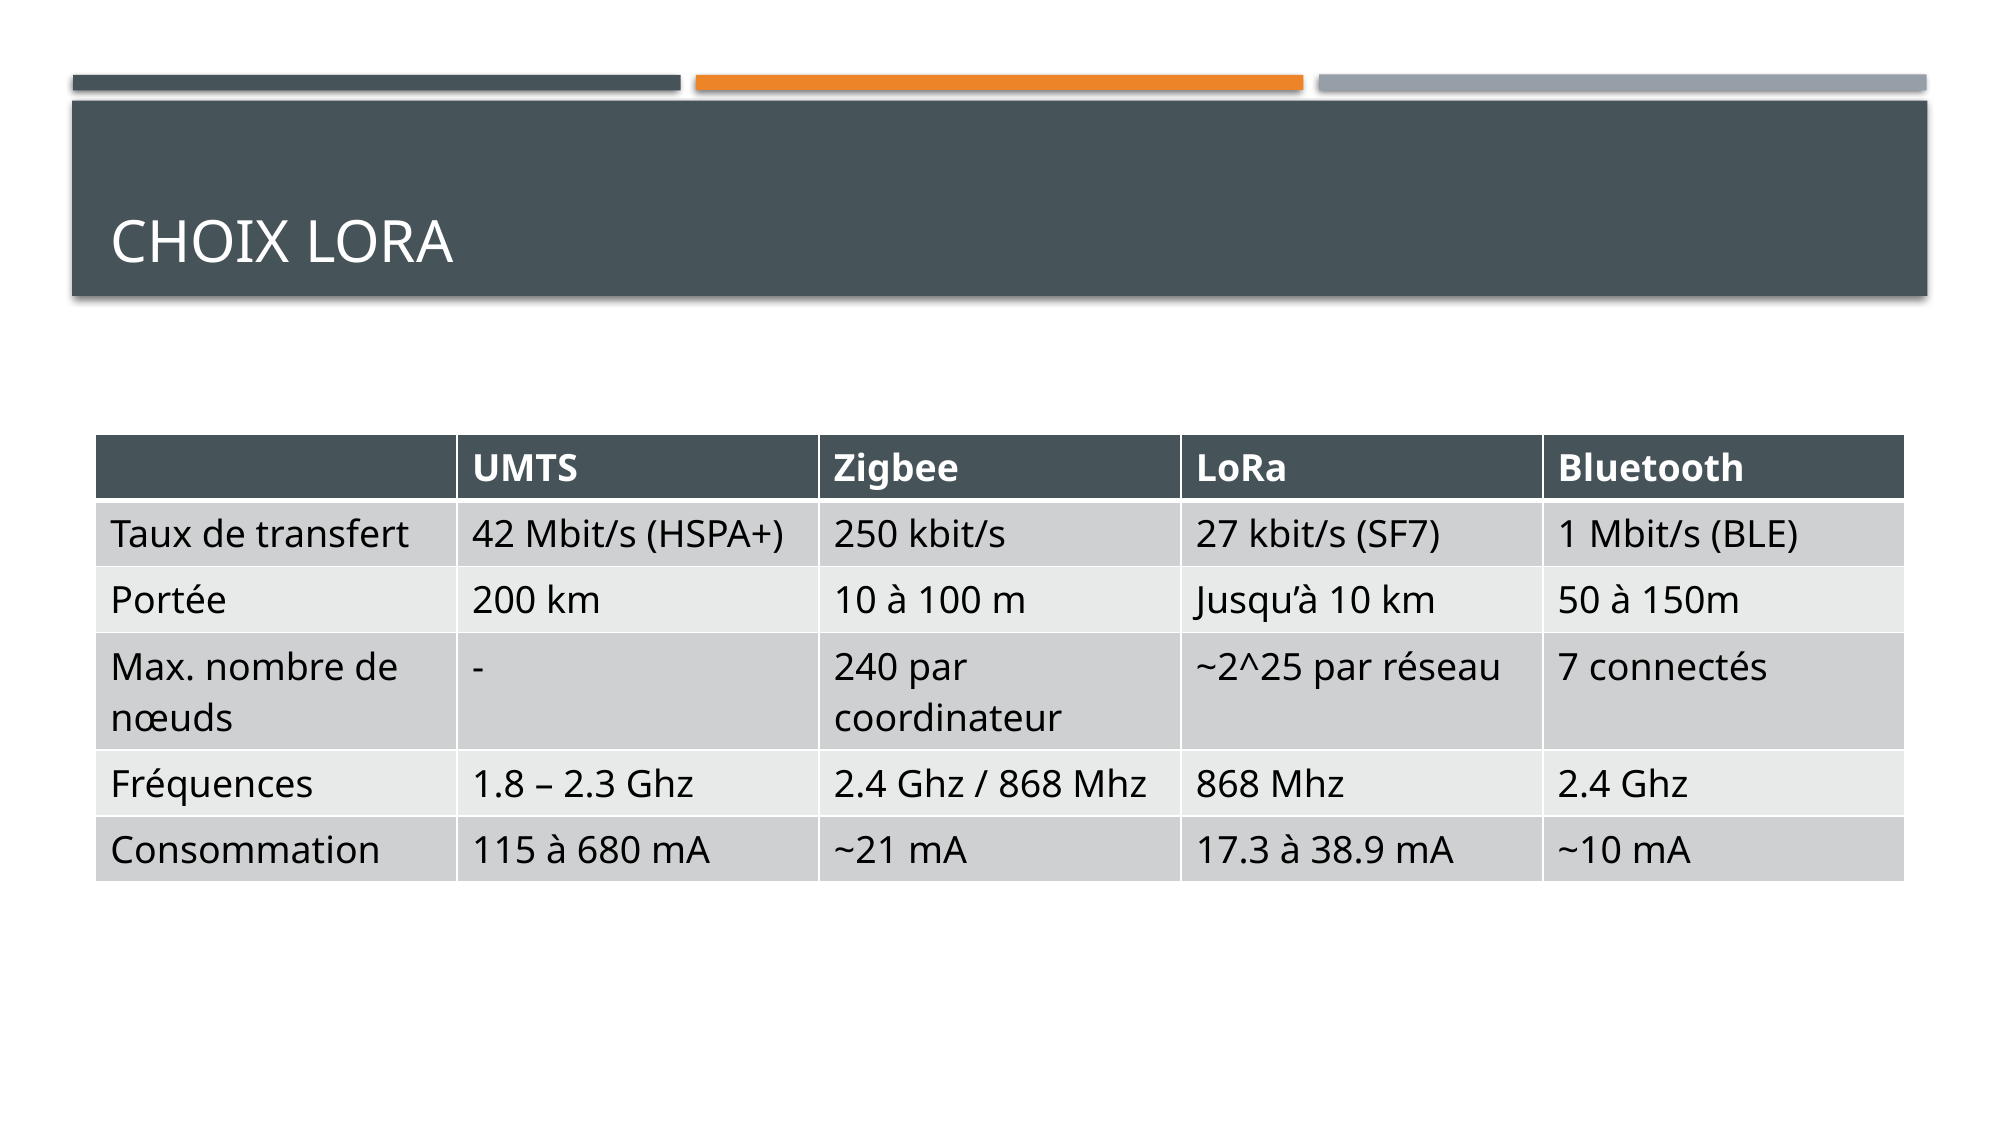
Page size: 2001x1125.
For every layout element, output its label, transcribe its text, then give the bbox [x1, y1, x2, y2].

table_header UMTS [458, 435, 818, 498]
table_cell 2.4 Ghz [1544, 751, 1904, 815]
table_cell 200 km [458, 567, 818, 632]
table_cell 50 à 150m [1544, 567, 1904, 632]
table_cell 2.4 Ghz / 868 Mhz [820, 751, 1180, 815]
table_cell 42 Mbit/s (HSPA+) [458, 503, 818, 566]
table_cell - [458, 633, 818, 749]
table_cell ~2^25 par réseau [1182, 633, 1542, 749]
table_cell Fréquences [96, 751, 456, 815]
table_cell 115 à 680 mA [458, 817, 818, 881]
table_cell Portée [96, 567, 456, 632]
table_header Bluetooth [1544, 435, 1904, 498]
table_cell ~10 mA [1544, 817, 1904, 881]
table_header LoRa [1182, 435, 1542, 498]
table_cell 1 Mbit/s (BLE) [1544, 503, 1904, 566]
table_cell 250 kbit/s [820, 503, 1180, 566]
table_cell Taux de transfert [96, 503, 456, 566]
table_cell 10 à 100 m [820, 567, 1180, 632]
table_cell ~21 mA [820, 817, 1180, 881]
table_cell 7 connectés [1544, 633, 1904, 749]
table_cell 27 kbit/s (SF7) [1182, 503, 1542, 566]
table_cell 1.8 – 2.3 Ghz [458, 751, 818, 815]
table_cell 868 Mhz [1182, 751, 1542, 815]
table_cell Consommation [96, 817, 456, 881]
table_cell 240 par coordinateur [820, 633, 1180, 749]
table_cell Jusqu’à 10 km [1182, 567, 1542, 632]
title Choix Lora [95, 115, 1905, 282]
table_header Zigbee [820, 435, 1180, 498]
table_cell 17.3 à 38.9 mA [1182, 817, 1542, 881]
table_cell Max. nombre de nœuds [96, 633, 456, 749]
table_header [96, 435, 456, 498]
